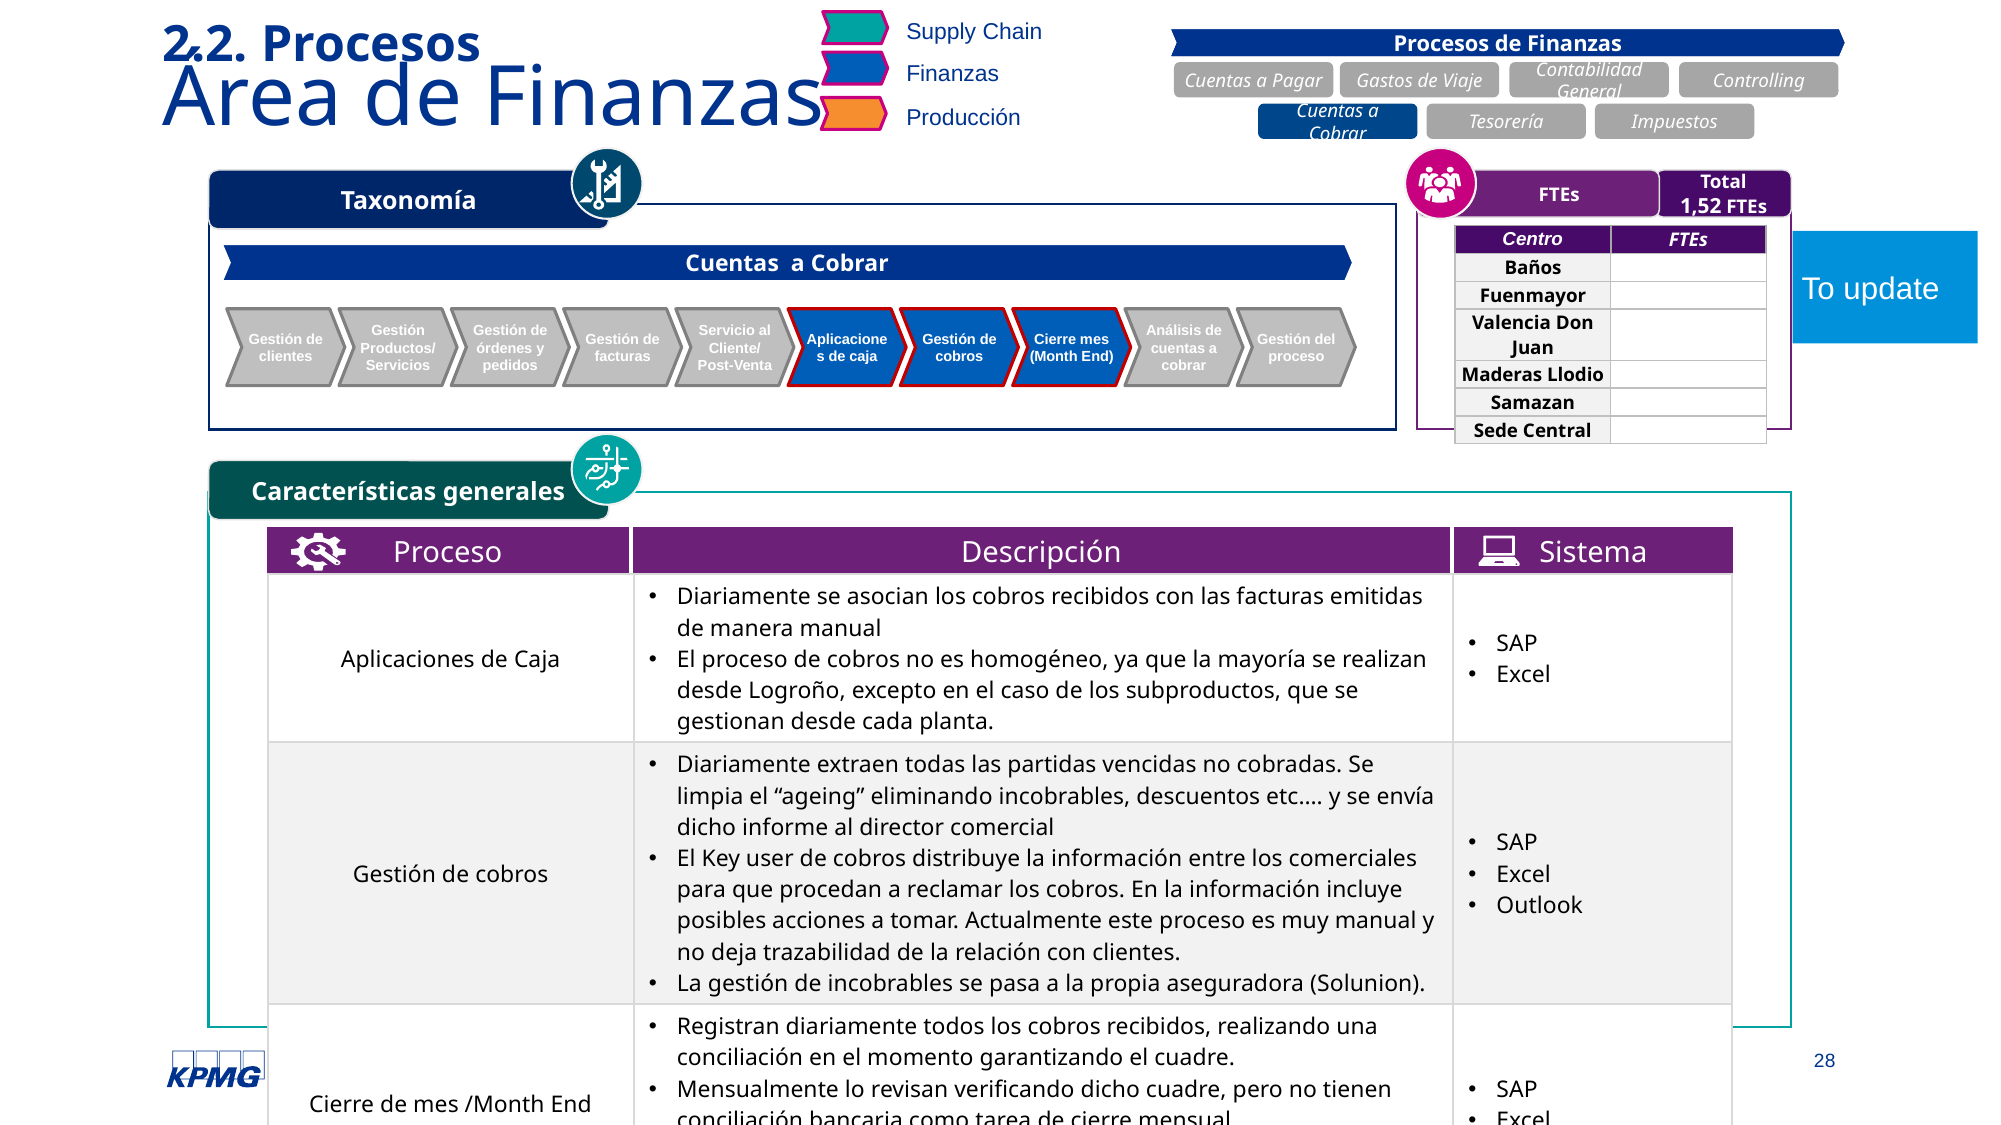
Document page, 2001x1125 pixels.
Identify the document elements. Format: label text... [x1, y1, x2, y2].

text_box Descripción [633, 527, 1450, 573]
table_header Centro [1456, 226, 1610, 253]
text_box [571, 147, 643, 219]
table_cell Samazan [1456, 389, 1610, 415]
text_box Cuentas a Cobrar [220, 243, 1355, 283]
table_header SAP Excel [1454, 575, 1731, 741]
text_box Cuentas a Cobrar [1257, 102, 1419, 140]
table_cell [1611, 417, 1766, 443]
table_cell Baños [1456, 254, 1610, 281]
text_box Sistema [1454, 527, 1733, 573]
text_box Proceso [267, 527, 629, 573]
table_cell Valencia Don Juan [1456, 310, 1610, 360]
table_cell [1611, 361, 1766, 387]
text_box Controlling [1678, 60, 1840, 99]
table_cell [1611, 389, 1766, 415]
text_box Gestión Productos/ Servicios [338, 308, 458, 386]
table_cell Registran diariamente todos los cobros recibidos, realizando una conciliación en el momento garantizando el cuadre. Mensualmente lo revisan verificando dicho cuadre, pero no tienen conciliación bancaria como tarea de cierre mensual. De cara al cierre de mes se cancelan todos los cobros y pagos intercompany. [635, 1005, 1452, 1125]
text_box Gastos de Viaje [1338, 60, 1501, 99]
table_cell SAP Excel [1454, 1005, 1731, 1125]
table_header Aplicaciones de Caja [269, 575, 633, 741]
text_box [291, 532, 346, 571]
table_cell SAP Excel Outlook [1454, 743, 1731, 1003]
text_box Cierre mes (Month End) [1012, 308, 1131, 386]
table_header Diariamente se asocian los cobros recibidos con las facturas emitidas de manera manual El proceso de cobros no es homogéneo, ya que la mayoría se realizan desde Logroño, excepto en el caso de los subproductos, que se gestionan desde cada planta. [635, 575, 1452, 741]
text_box Impuestos [1593, 102, 1756, 140]
text_box Procesos de Finanzas [1171, 29, 1845, 57]
table_cell Gestión de cobros [269, 743, 633, 1003]
text_box Análisis de cuentas a cobrar [1124, 308, 1244, 386]
title 2.2. Procesos Área de Finanzas [162, 27, 1554, 141]
text_box Gestión de órdenes y pedidos [451, 308, 570, 386]
table_cell Sede Central [1456, 417, 1610, 443]
text_box Total 1,52 FTEs [1658, 169, 1792, 218]
table_cell [1611, 282, 1766, 308]
table_cell [1611, 254, 1766, 281]
table_cell Fuenmayor [1456, 282, 1610, 308]
text_box To update [1792, 230, 1979, 344]
text_box Contabilidad General [1508, 60, 1670, 99]
text_box [1478, 535, 1520, 566]
table_cell Diariamente extraen todas las partidas vencidas no cobradas. Se limpia el “ageing” eliminando incobrables, descuentos etc.… y se envía dicho informe al director comercial El Key user de cobros distribuye la información entre los comerciales para que procedan a reclamar los cobros. En la información incluye posibles acciones a tomar. Actualmente este proceso es muy manual y no deja trazabilidad de la relación con clientes. La gestión de incobrables se pasa a la propia aseguradora (Solunion). [635, 743, 1452, 1003]
text_box Cuentas a Pagar [1172, 60, 1335, 99]
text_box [208, 433, 643, 520]
table_header FTEs [1612, 226, 1765, 253]
text_box Gestión del proceso [1237, 308, 1356, 386]
text_box Tesorería [1425, 102, 1588, 140]
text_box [1405, 147, 1476, 219]
text_box [208, 203, 1397, 430]
text_box Gestión de clientes [226, 308, 345, 386]
table_cell Maderas Llodio [1456, 361, 1610, 387]
text_box FTEs [1476, 169, 1660, 218]
table_cell [1611, 310, 1766, 360]
table_cell Cierre de mes /Month End [269, 1005, 633, 1125]
text_box Taxonomía [208, 169, 609, 230]
text_box Servicio al Cliente/ Post-Venta [675, 308, 794, 386]
text_box Gestión de facturas [563, 308, 682, 386]
text_box [208, 491, 1792, 1027]
text_box Aplicaciones de caja [788, 308, 907, 386]
text_box [1417, 211, 1792, 430]
text_box Gestión de cobros [900, 308, 1019, 386]
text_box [821, 7, 1169, 130]
